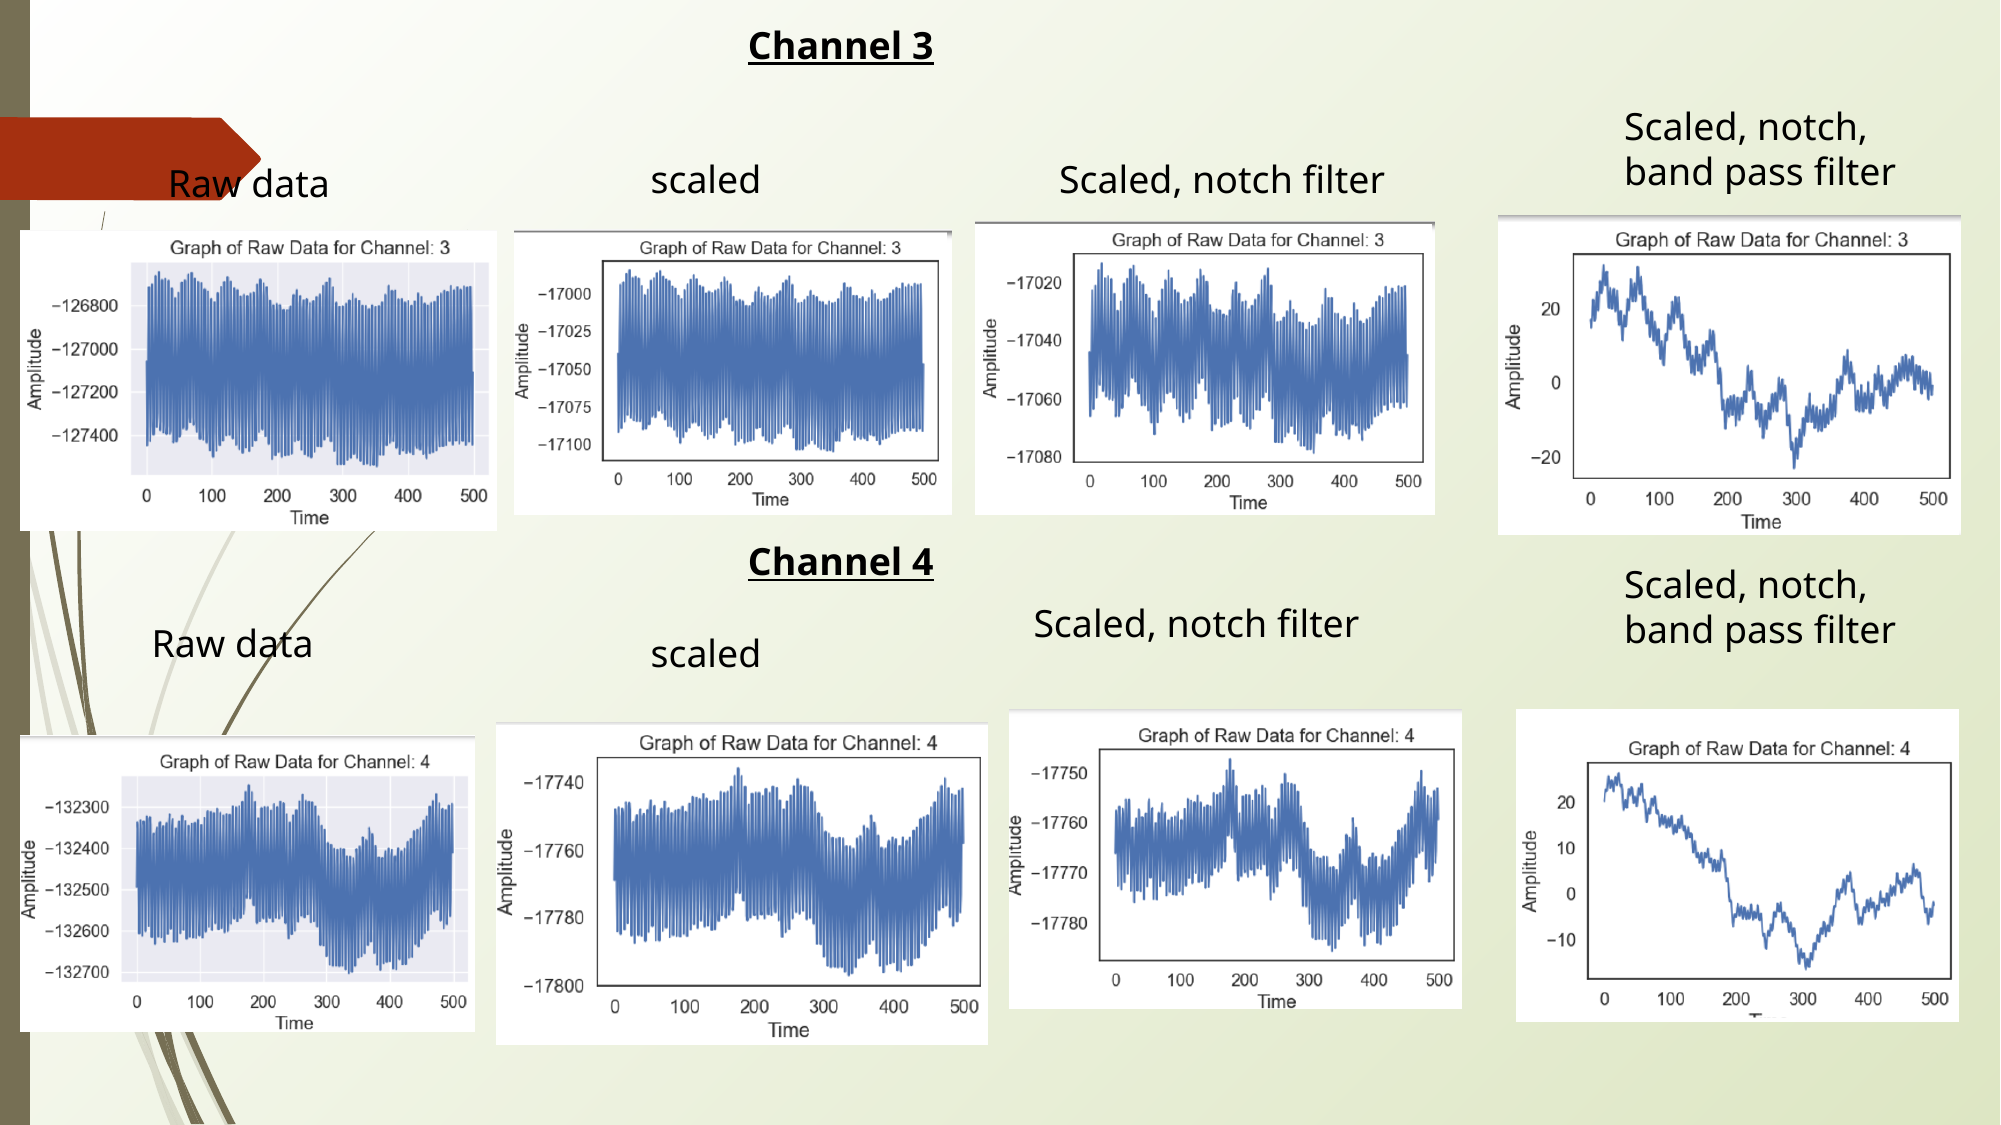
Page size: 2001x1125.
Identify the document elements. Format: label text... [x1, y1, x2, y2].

picture [1515, 708, 1959, 1022]
text_box Channel 3 [732, 14, 993, 75]
picture [1498, 215, 1961, 535]
text_box Raw data [136, 612, 349, 673]
text_box Scaled, notch filter [1018, 592, 1393, 653]
picture [975, 221, 1436, 516]
picture [20, 735, 476, 1033]
picture [1008, 708, 1462, 1009]
picture [20, 230, 497, 531]
picture [513, 228, 952, 516]
text_box scaled [635, 148, 790, 209]
text_box Channel 4 [732, 530, 951, 591]
picture [496, 721, 989, 1046]
text_box scaled [635, 622, 790, 683]
text_box Scaled, notch filter [1044, 148, 1418, 209]
text_box Raw data [152, 152, 365, 213]
text_box Scaled, notch, band pass filter [1609, 553, 1919, 659]
text_box Scaled, notch, band pass filter [1609, 95, 1919, 201]
